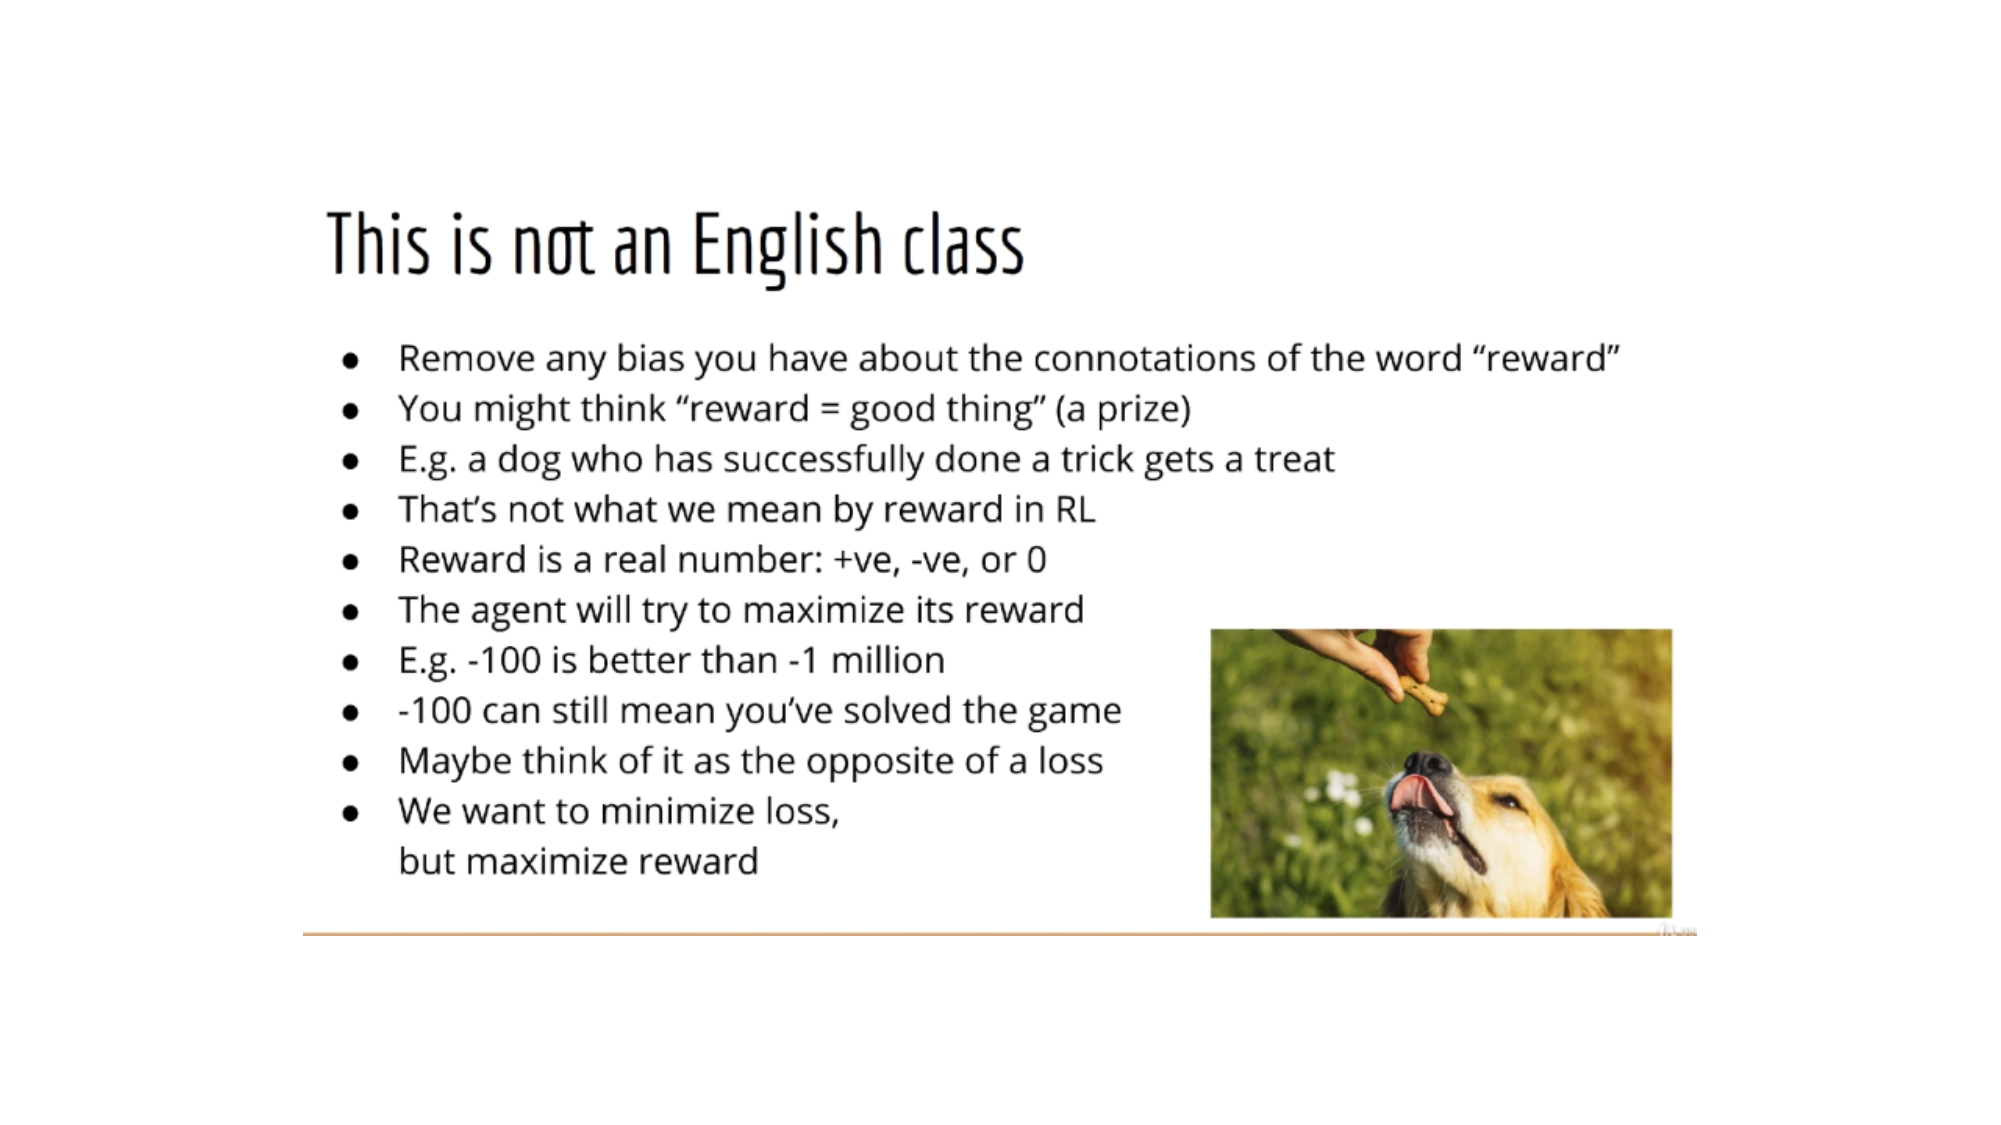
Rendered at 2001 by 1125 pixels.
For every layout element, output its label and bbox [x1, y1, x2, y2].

picture [302, 188, 1697, 936]
